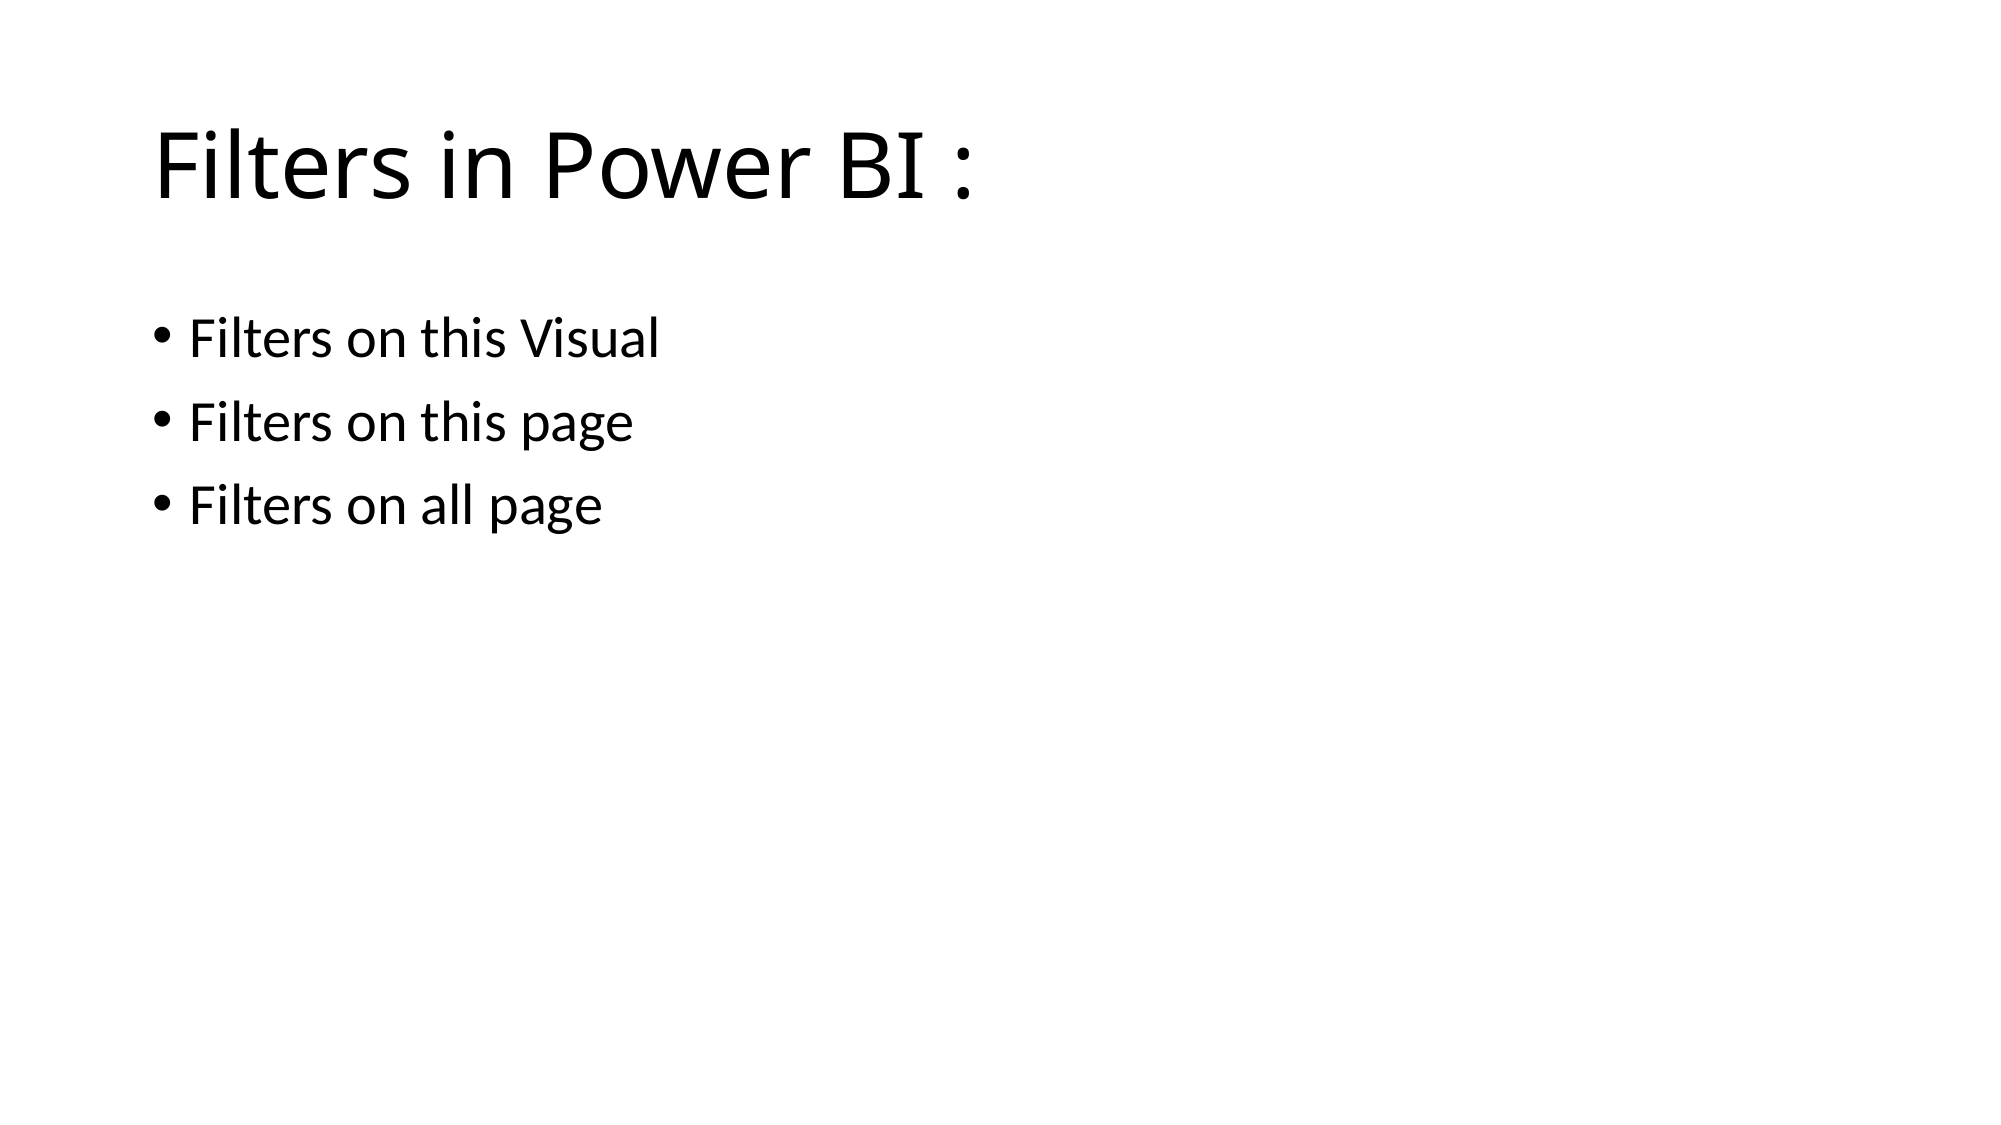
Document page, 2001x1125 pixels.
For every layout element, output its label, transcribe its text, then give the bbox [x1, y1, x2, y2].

title Filters in Power BI : [137, 59, 1863, 278]
list Filters on this Visual Filters on this page Filters on all page [137, 299, 1863, 1014]
